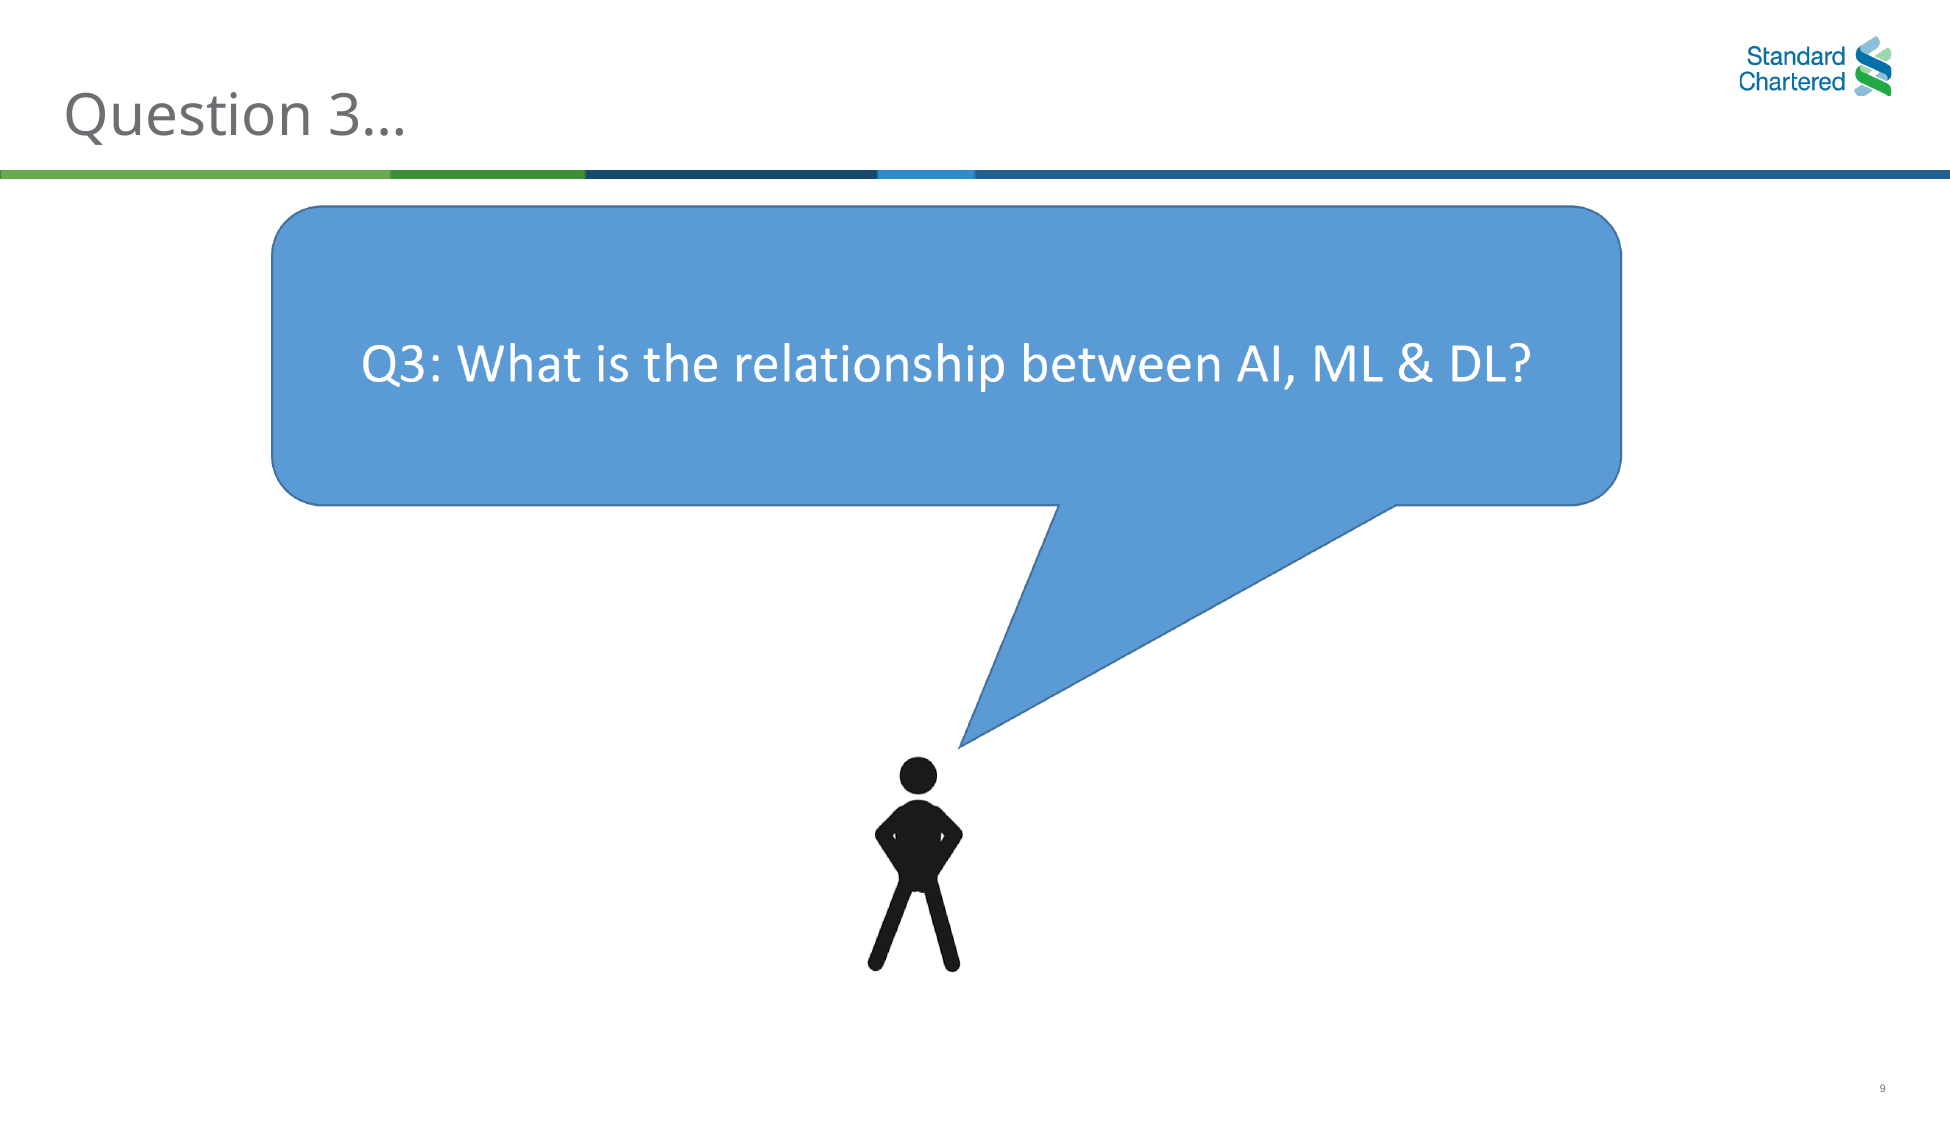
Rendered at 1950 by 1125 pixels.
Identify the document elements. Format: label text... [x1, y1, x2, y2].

picture [262, 199, 1625, 978]
picture [0, 170, 1950, 179]
title Question 3… [63, 32, 1887, 148]
